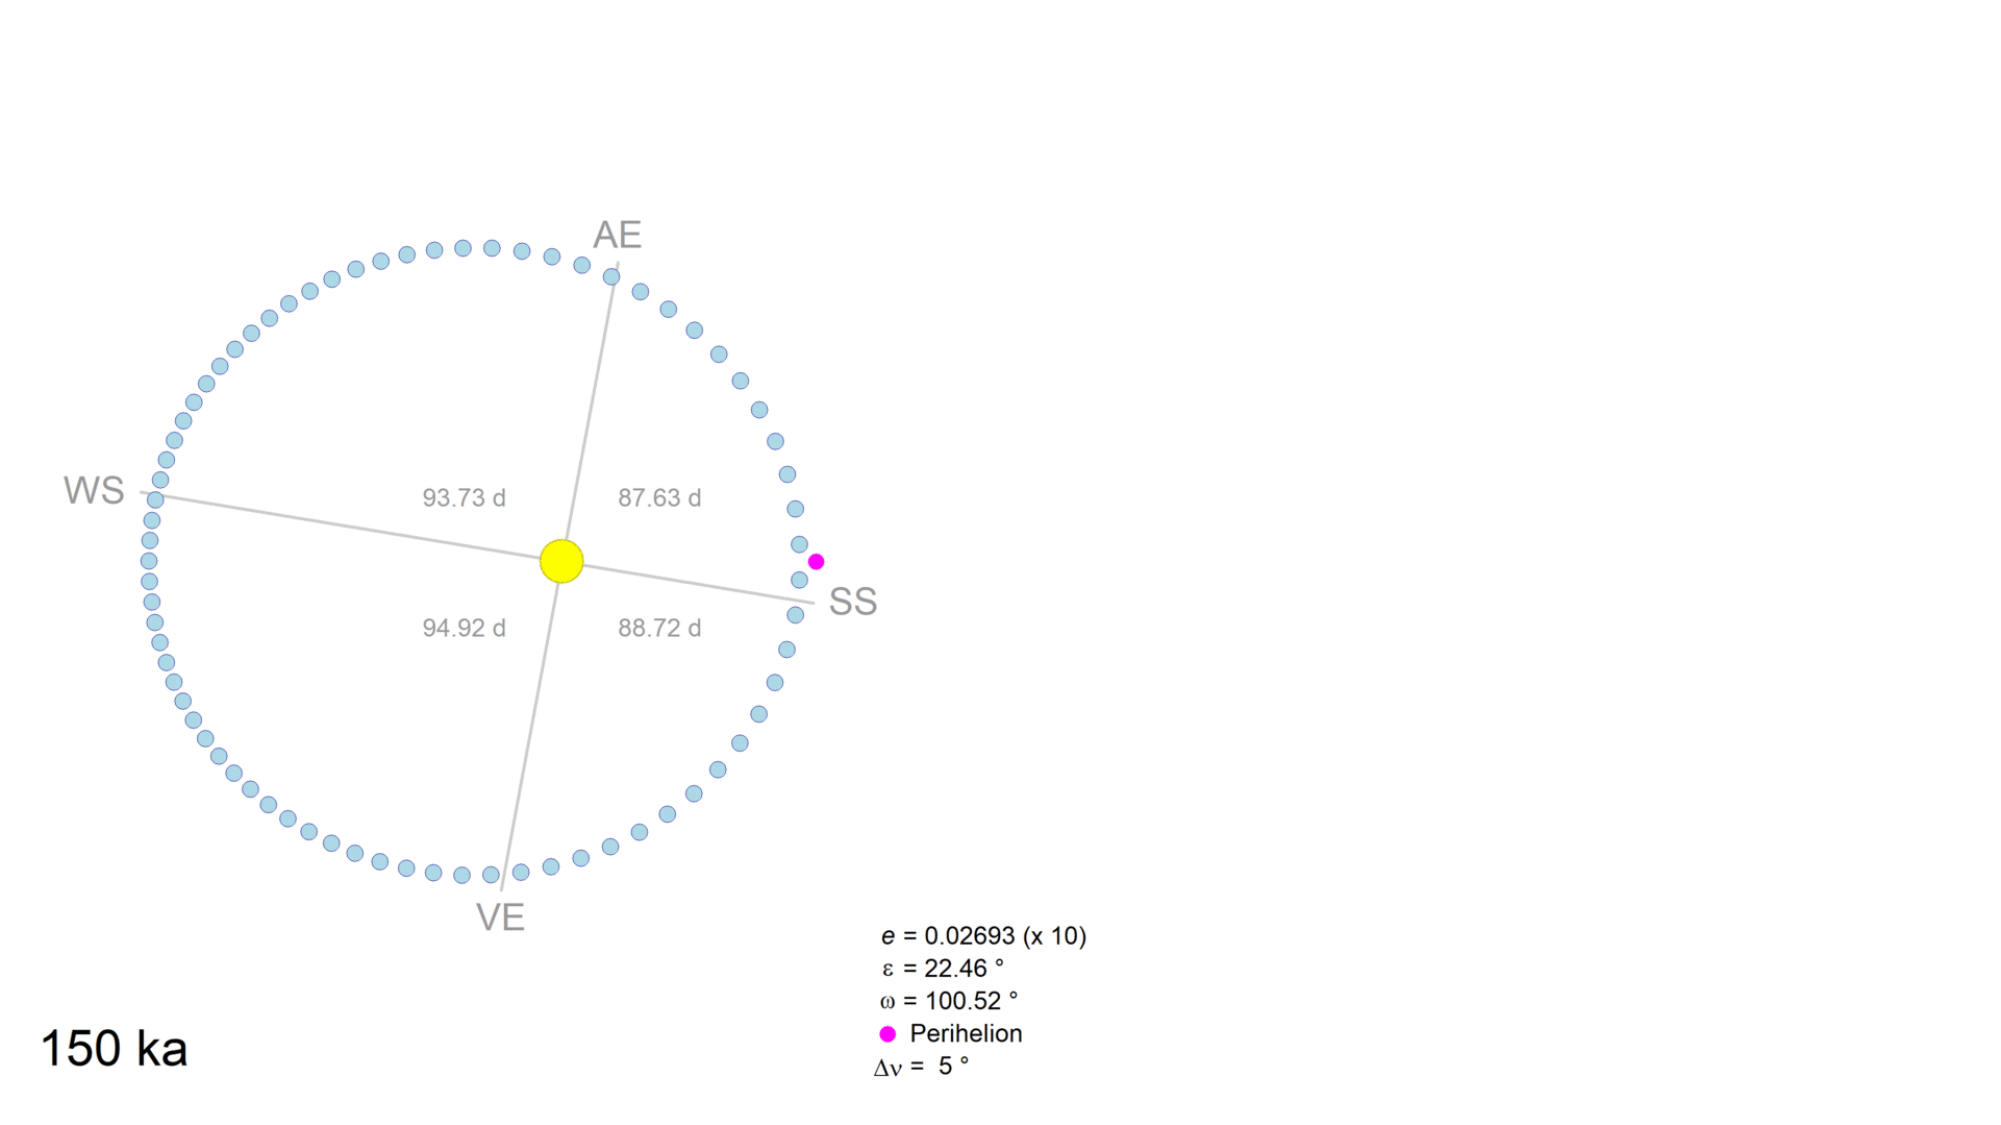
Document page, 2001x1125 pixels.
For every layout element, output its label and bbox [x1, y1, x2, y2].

picture [0, 0, 1125, 1125]
